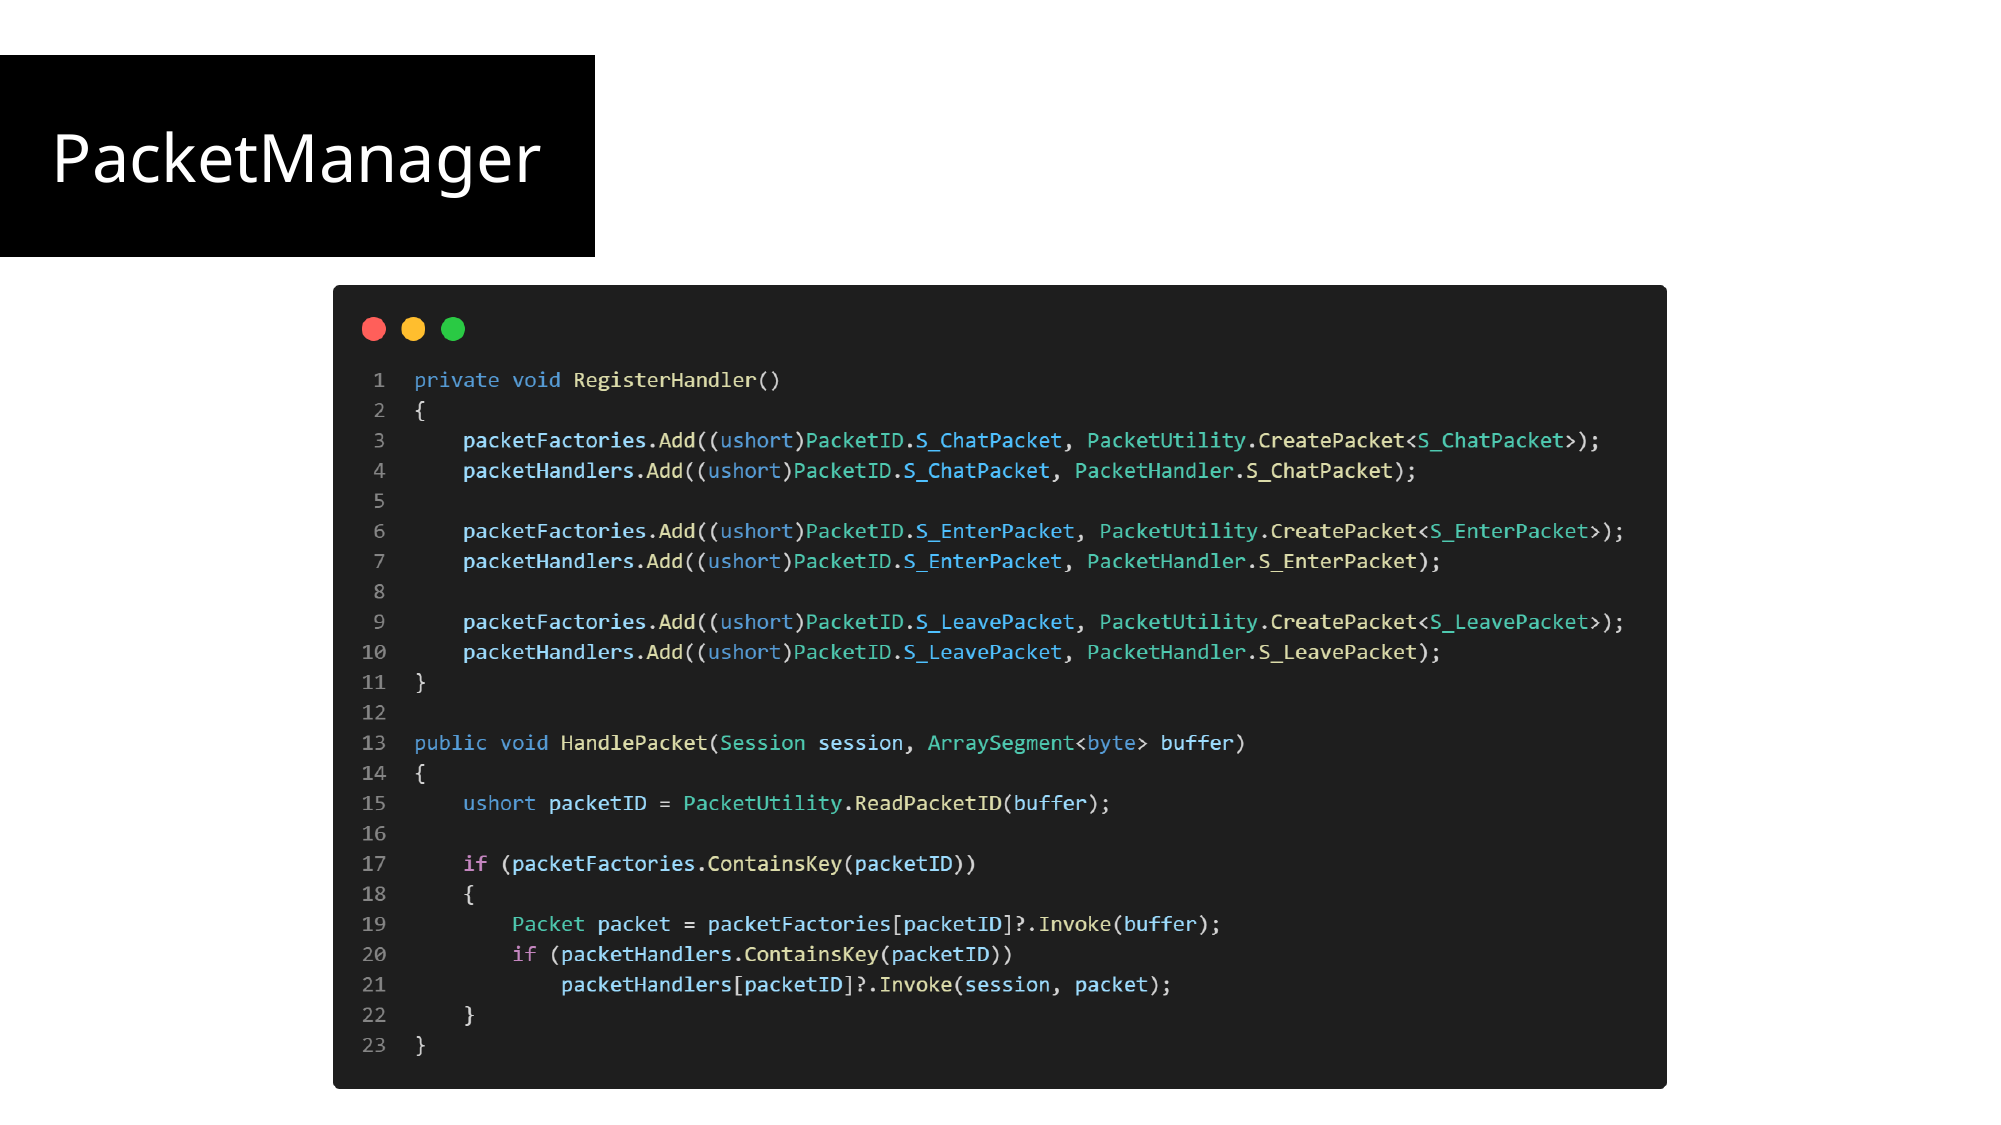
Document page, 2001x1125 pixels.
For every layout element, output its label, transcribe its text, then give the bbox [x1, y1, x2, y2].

text_box PacketManager [0, 55, 595, 257]
picture [328, 280, 1671, 1093]
